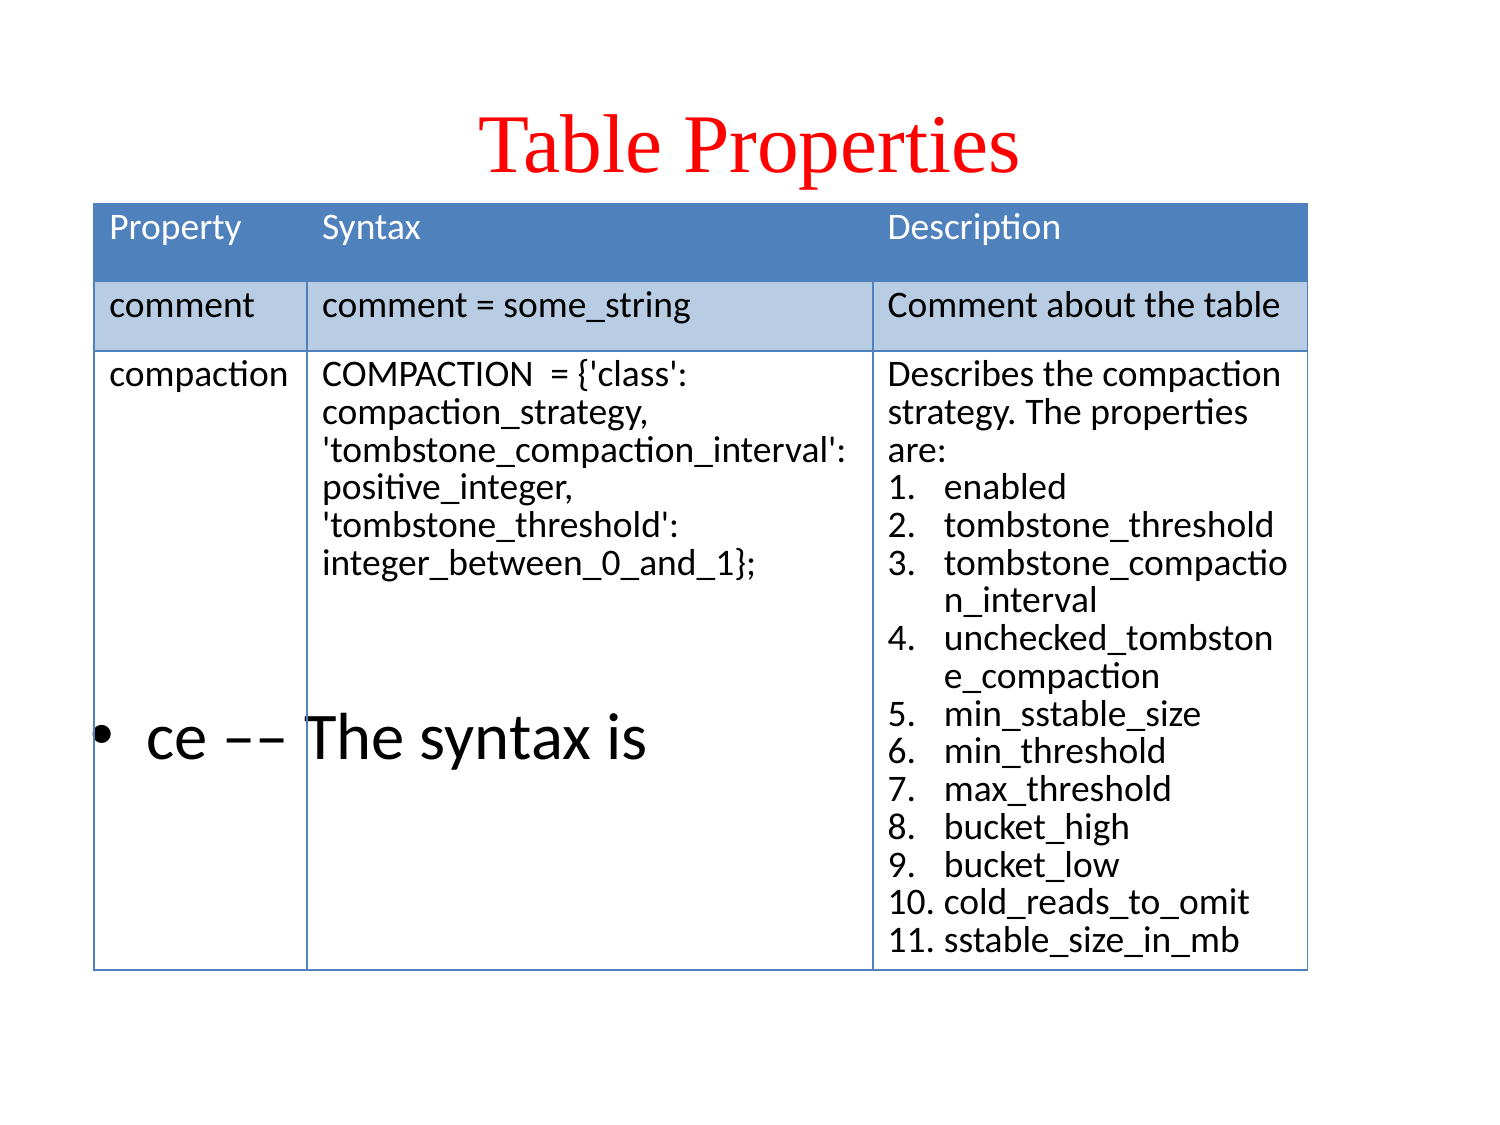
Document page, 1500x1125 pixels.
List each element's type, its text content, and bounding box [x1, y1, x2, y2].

list ce –– The syntax is [75, 685, 1325, 1125]
title Table Properties [75, 45, 1425, 233]
table_cell comment = some_string [308, 282, 872, 350]
table_header Property [95, 205, 306, 281]
table_cell COMPACTION = {'class': compaction_strategy, 'tombstone_compaction_interval': positive_integer, 'tombstone_threshold': integer_between_0_and_1}; [308, 352, 872, 969]
table_cell compaction [95, 352, 306, 969]
table_cell Describes the compaction strategy. The properties are: enabled tombstone_threshold tombstone_compaction_interval unchecked_tombstone_compaction min_sstable_size min_threshold max_threshold bucket_high bucket_low cold_reads_to_omit sstable_size_in_mb [874, 352, 1307, 969]
table_cell comment [95, 282, 306, 350]
table_header Syntax [308, 205, 872, 281]
table_cell Comment about the table [874, 282, 1307, 350]
table_header Description [874, 205, 1307, 281]
